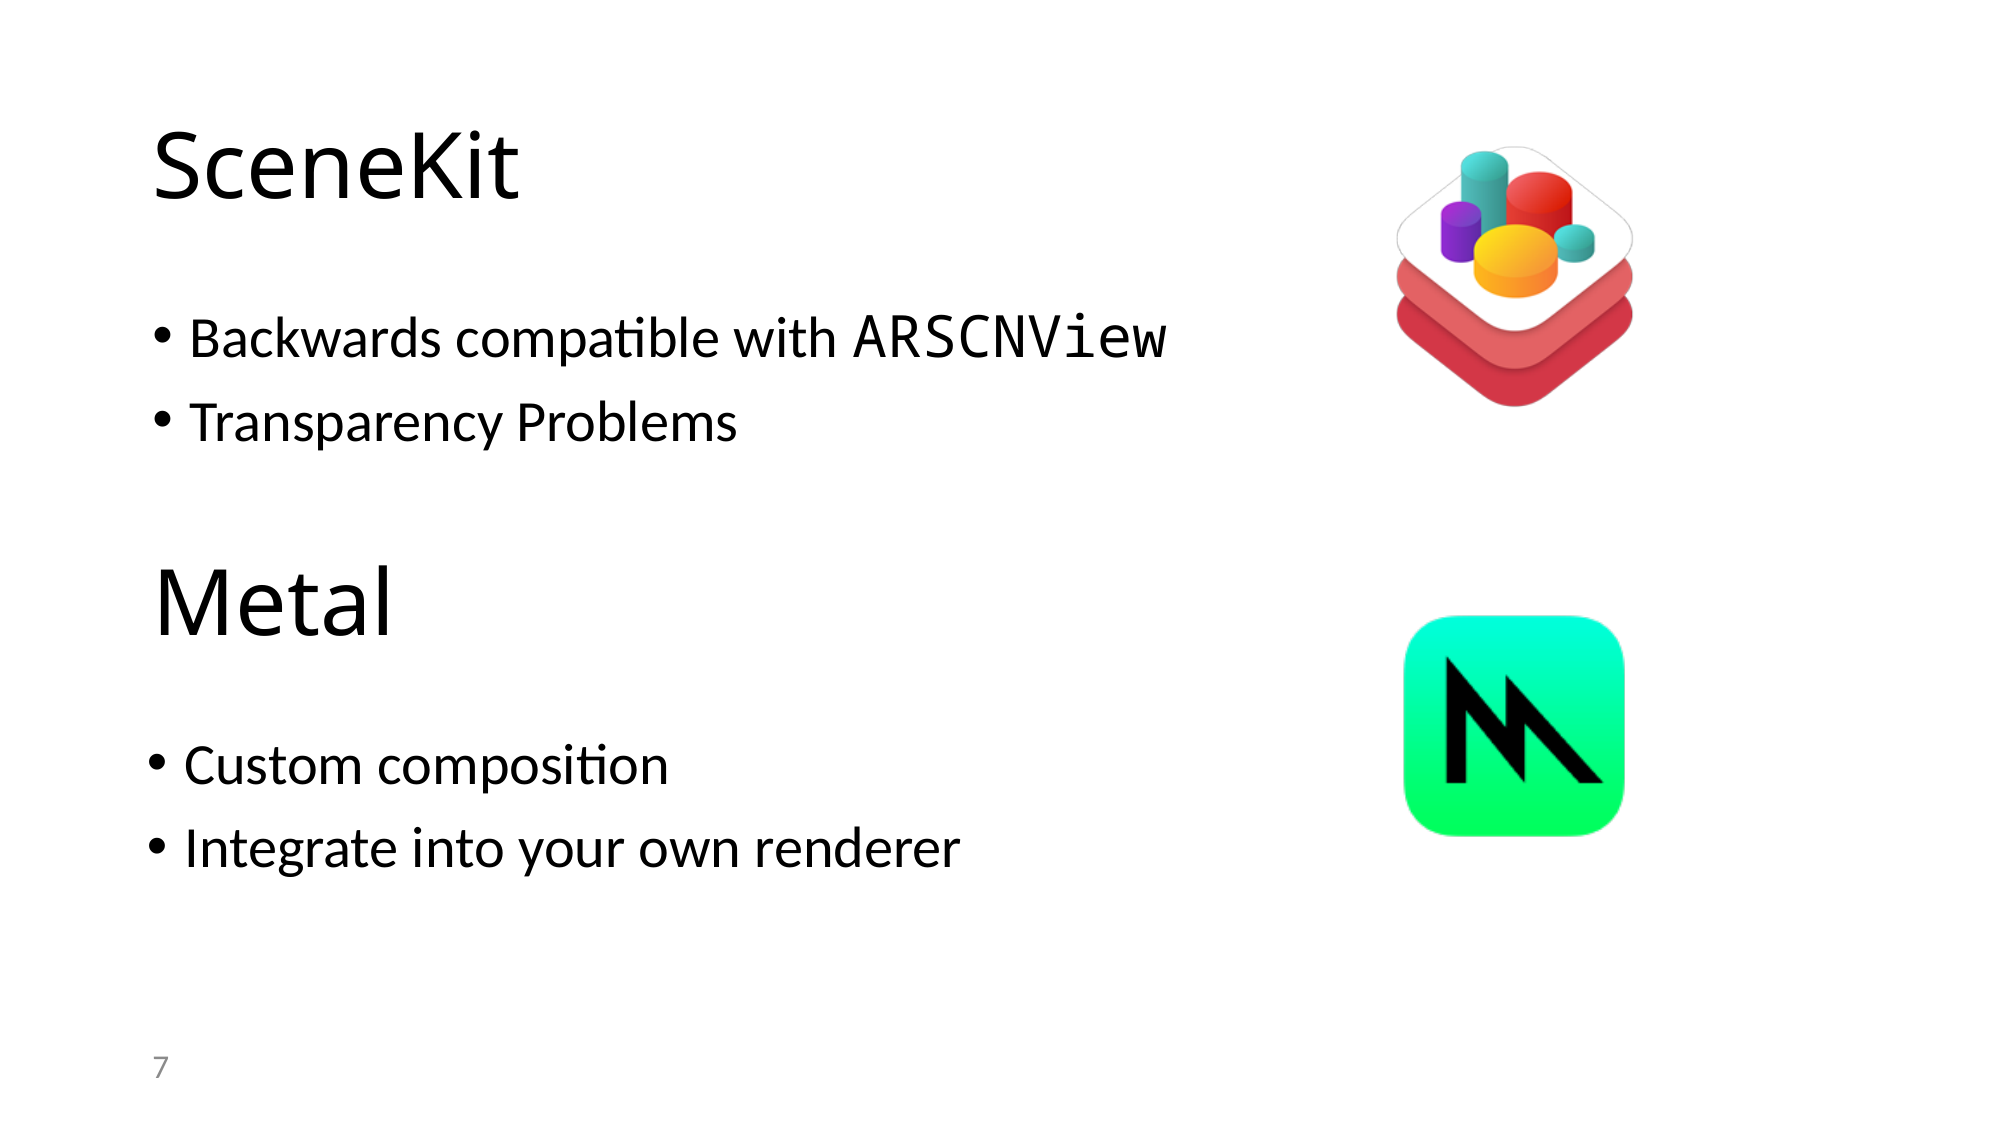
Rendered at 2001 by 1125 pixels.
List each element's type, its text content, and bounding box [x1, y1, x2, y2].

text_box Custom composition Integrate into your own renderer [131, 726, 1857, 958]
picture [1382, 145, 1647, 410]
picture [1342, 554, 1687, 899]
slide_number 6 [137, 1035, 588, 1096]
list Backwards compatible with ARSCNView Transparency Problems [137, 299, 1863, 486]
title SceneKit [137, 59, 1863, 278]
text_box Metal [137, 497, 1863, 715]
